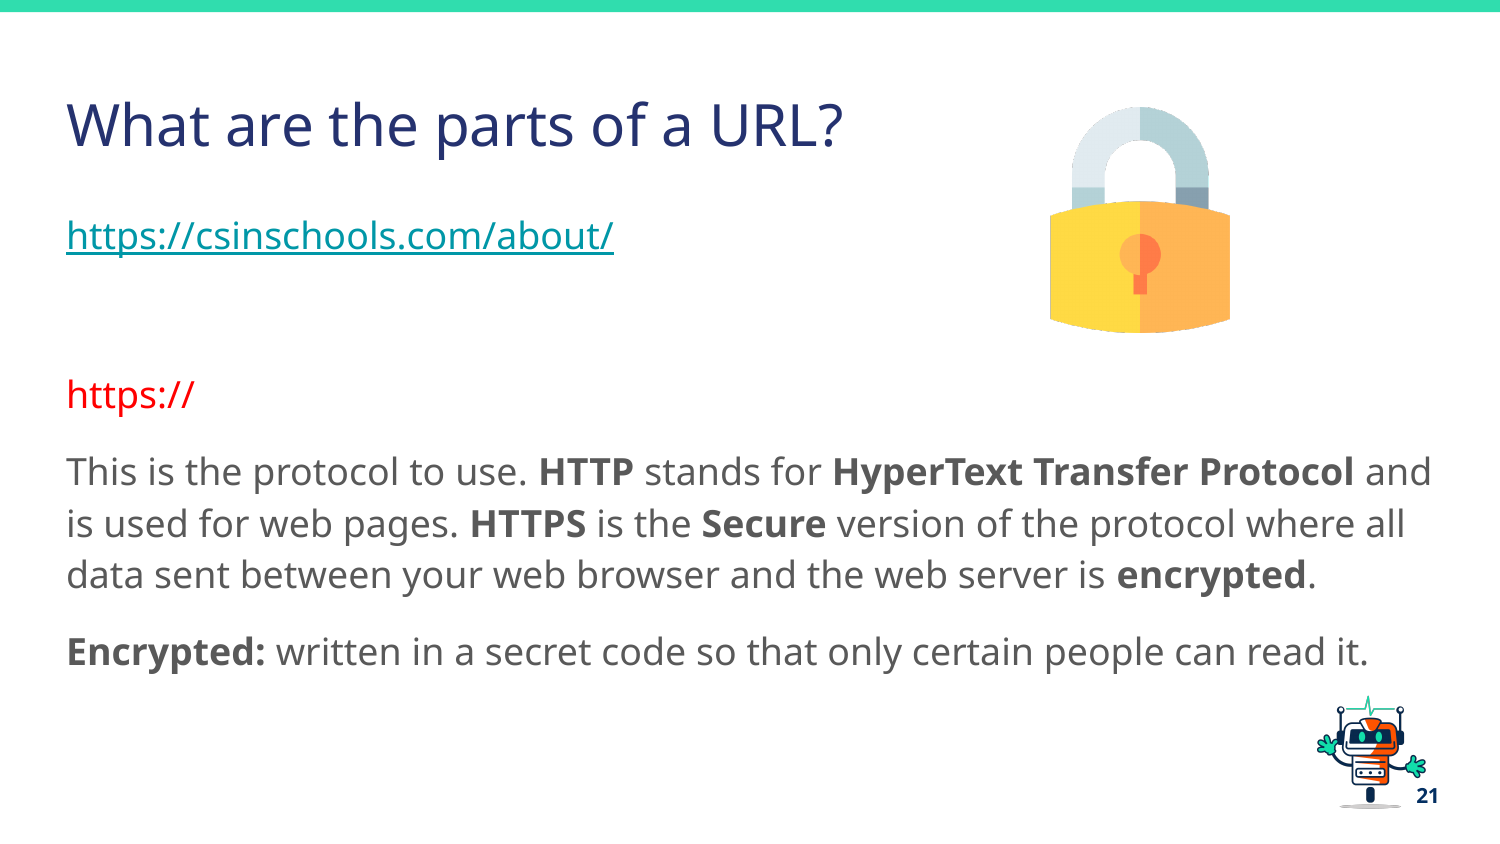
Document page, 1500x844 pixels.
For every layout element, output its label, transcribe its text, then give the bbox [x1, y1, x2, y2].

picture [1027, 107, 1253, 333]
title What are the parts of a URL? [51, 72, 1449, 167]
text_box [1309, 687, 1456, 830]
list https://csinschools.com/about/ https:// This is the protocol to use. HTTP stands for HyperText Transfer Protocol and is used for web pages. HTTPS is the Secure version of the protocol where all data sent between your web browser and the web server is encrypted. Encrypted: written in a secret code so that only certain people can read it. [51, 189, 1449, 813]
